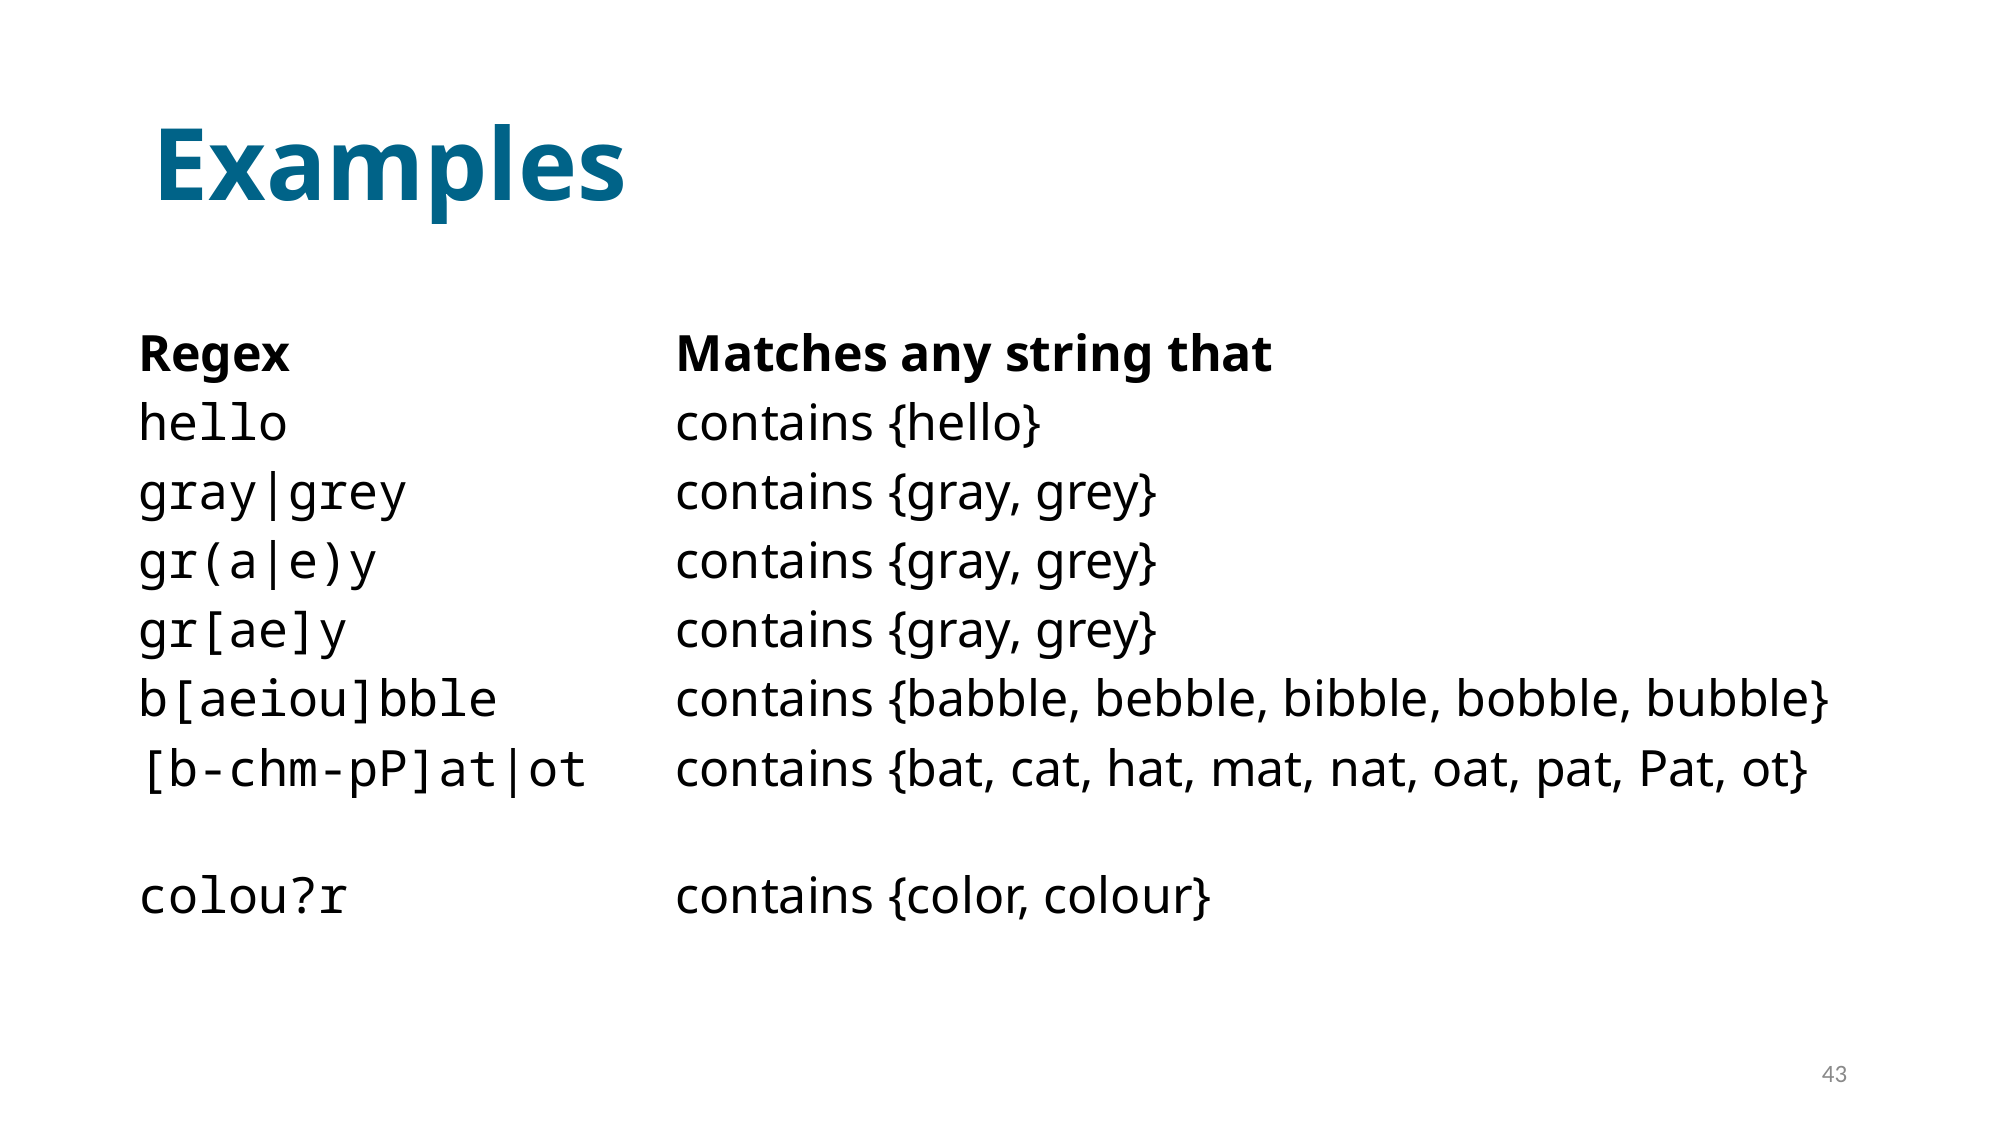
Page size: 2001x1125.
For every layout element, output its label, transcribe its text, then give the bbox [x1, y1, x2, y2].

table_cell contains {babble, bebble, bibble, bobble, bubble} [675, 663, 1952, 732]
slide_number 43 [1412, 1042, 1863, 1103]
table_cell [b-chm-pP]at|ot [137, 732, 675, 859]
table_cell hello [137, 386, 675, 455]
table_cell b[aeiou]bble [137, 663, 675, 732]
table_cell contains {gray, grey} [675, 524, 1952, 593]
table_header Regex [137, 317, 675, 386]
table_cell contains {gray, grey} [675, 593, 1952, 663]
table_cell contains {color, colour} [675, 859, 1952, 928]
table_cell contains {hello} [675, 386, 1952, 455]
table_cell gray|grey [137, 455, 675, 524]
table_cell contains {bat, cat, hat, mat, nat, oat, pat, Pat, ot} [675, 732, 1952, 859]
table_cell contains {gray, grey} [675, 455, 1952, 524]
table_header Matches any string that [675, 317, 1952, 386]
title Examples [137, 59, 1863, 278]
table_cell gr[ae]y [137, 593, 675, 663]
table_cell colou?r [137, 859, 675, 928]
table_cell gr(a|e)y [137, 524, 675, 593]
